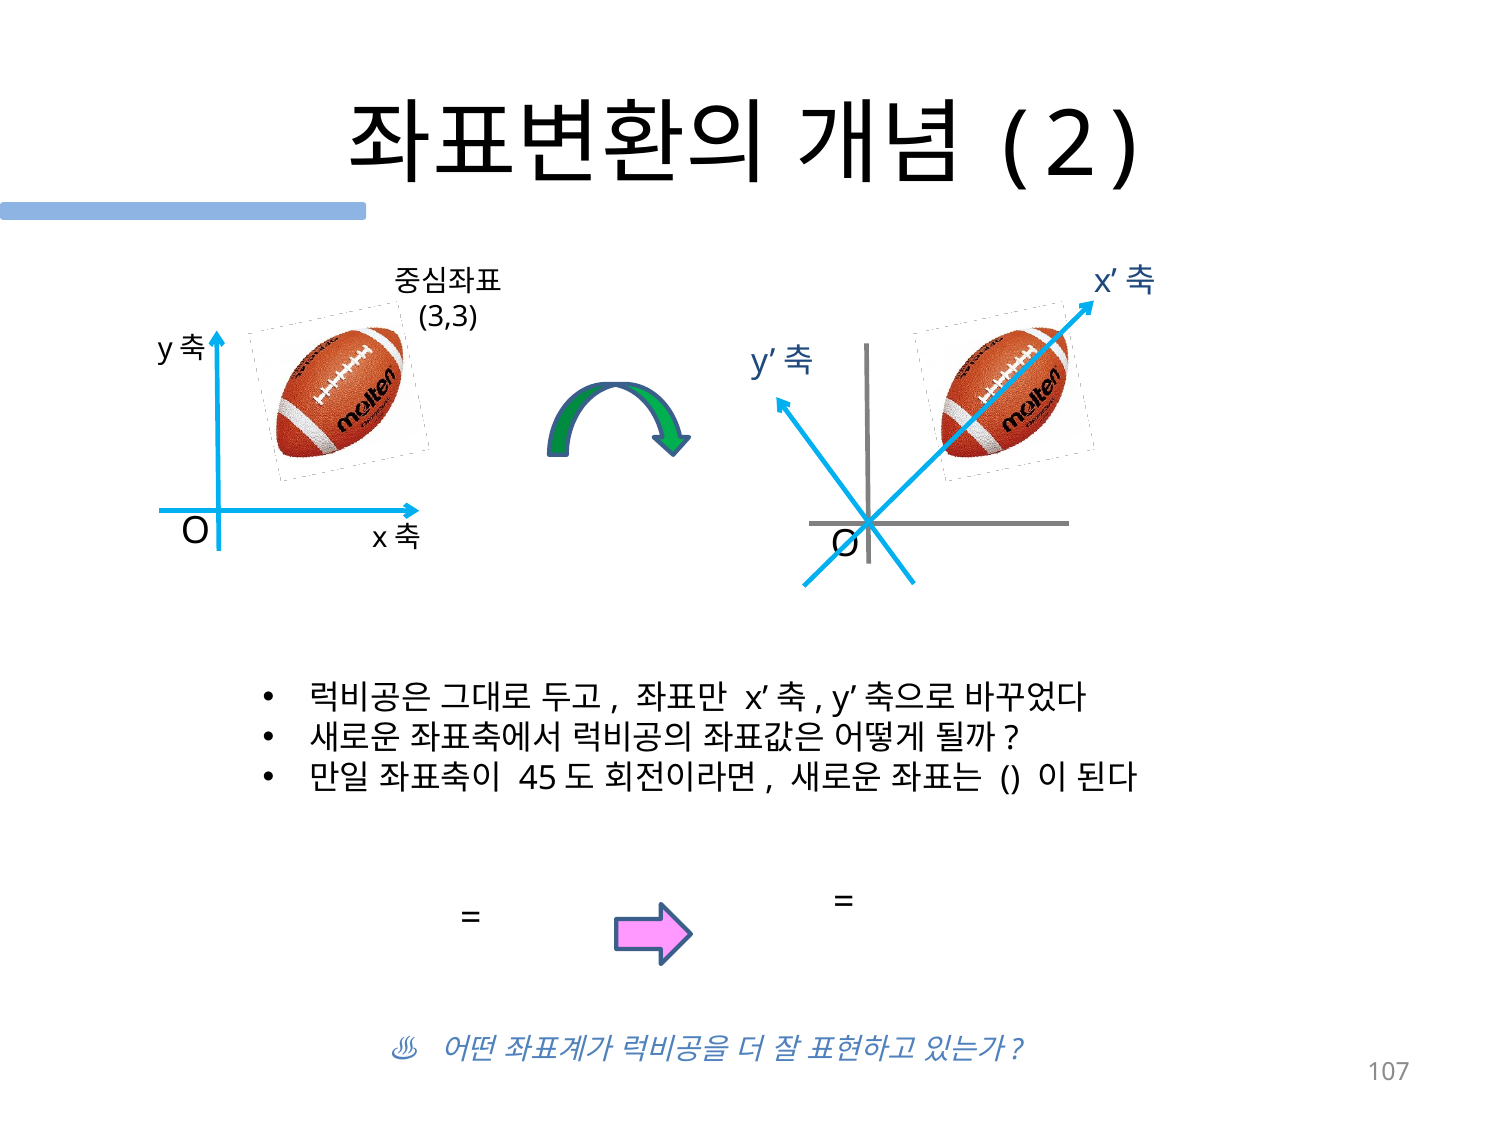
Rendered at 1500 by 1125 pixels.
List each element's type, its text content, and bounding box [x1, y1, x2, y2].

text_box 중심좌표 (3,3) [379, 255, 517, 340]
text_box x’축 [1078, 251, 1171, 307]
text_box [776, 396, 915, 585]
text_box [216, 519, 220, 552]
text_box y축 [143, 321, 222, 372]
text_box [216, 330, 220, 510]
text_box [803, 300, 1095, 587]
picture [249, 306, 429, 481]
slide_number 107 [1074, 1042, 1425, 1103]
text_box ♨ 어떤 좌표계가 럭비공을 더 잘 표현하고 있는가? [373, 1023, 1039, 1073]
text_box [0, 200, 369, 222]
text_box [546, 381, 691, 457]
text_box y’축 [736, 331, 798, 387]
text_box O [166, 498, 211, 510]
text_box x축 [357, 511, 437, 561]
text_box [614, 902, 693, 967]
title 좌표변환의 개념(2) [75, 45, 1425, 233]
text_box O [166, 519, 226, 559]
